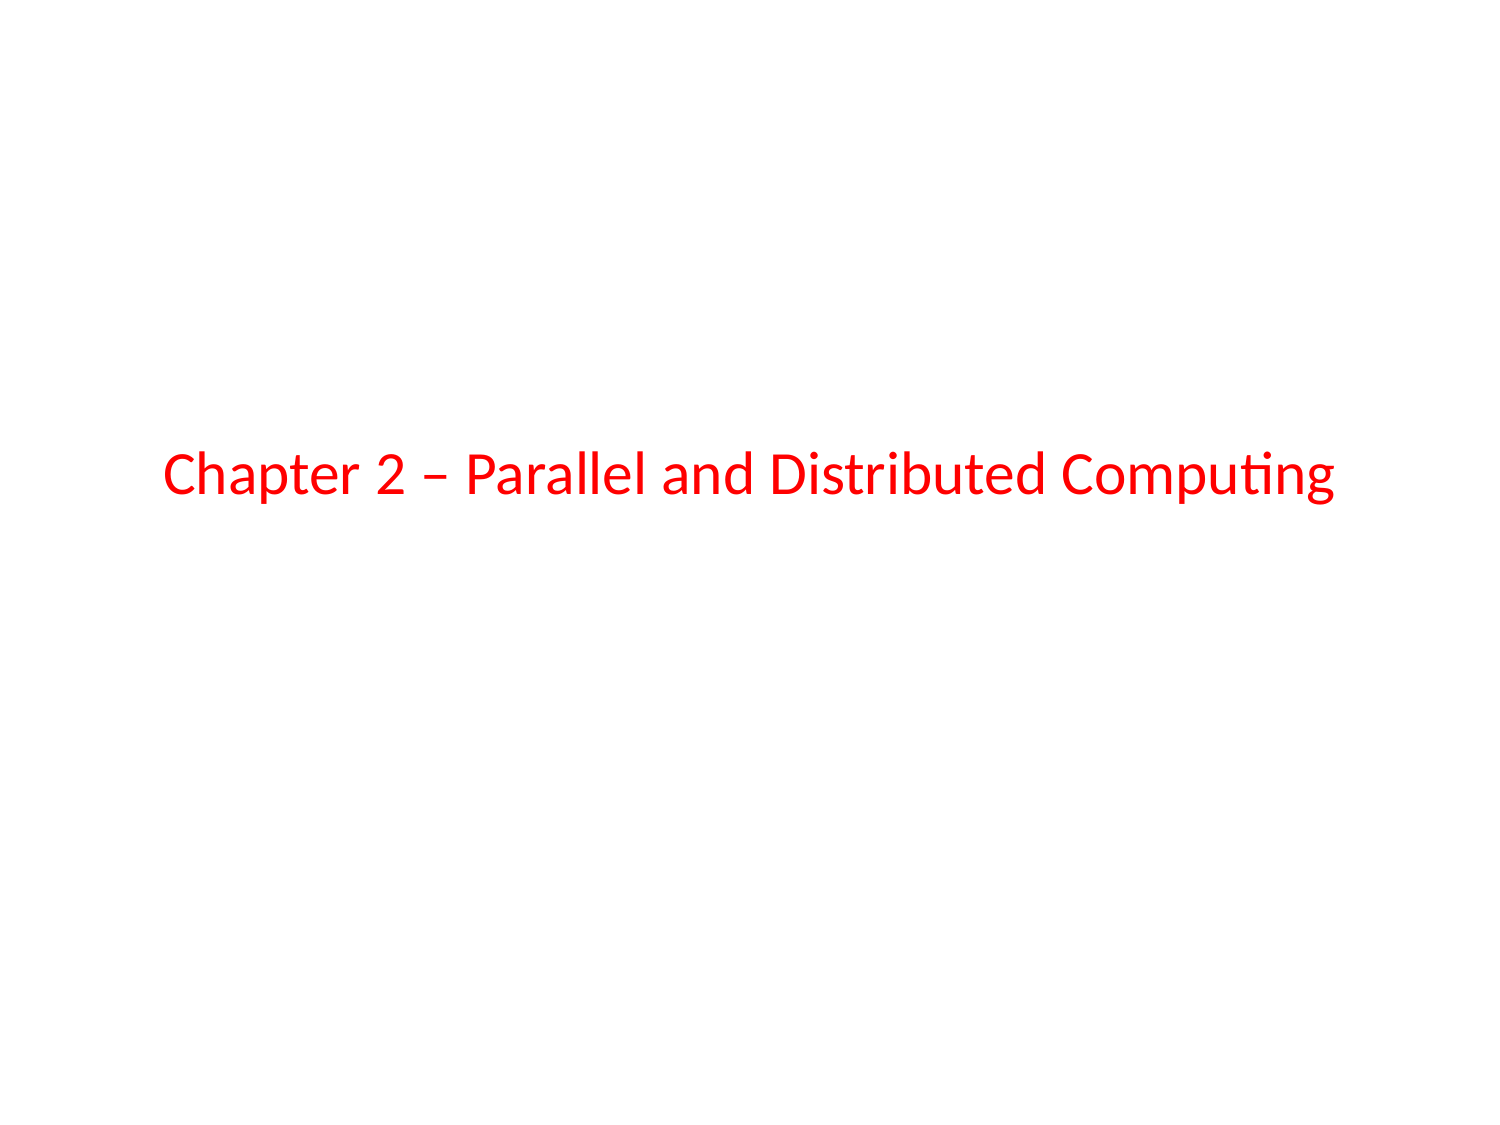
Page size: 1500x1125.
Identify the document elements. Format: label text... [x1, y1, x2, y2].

title Chapter 2 – Parallel and Distributed Computing [112, 349, 1388, 591]
